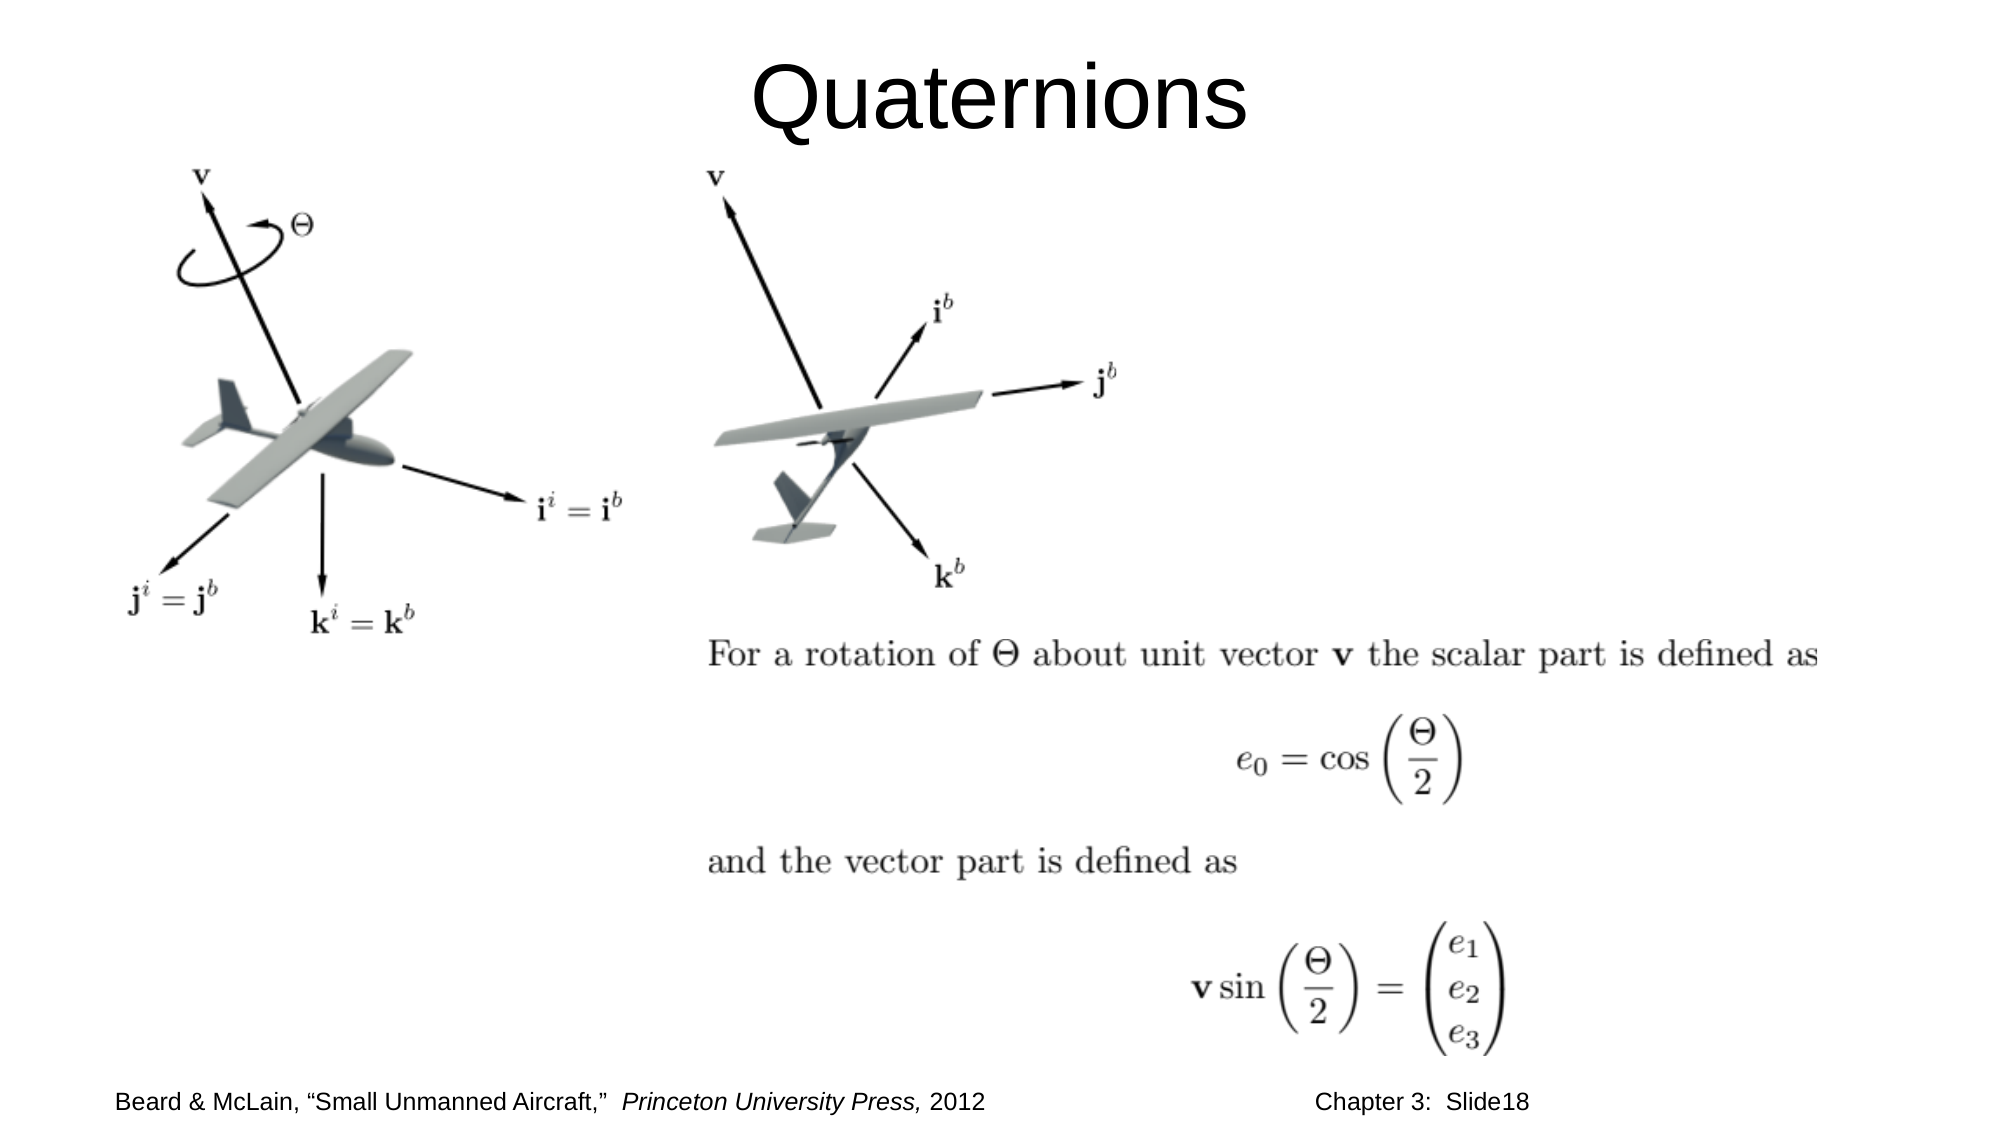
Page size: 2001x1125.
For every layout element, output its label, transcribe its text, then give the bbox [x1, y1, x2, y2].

picture [125, 166, 1117, 634]
title Quaternions [324, 28, 1676, 156]
picture [708, 638, 1818, 1056]
